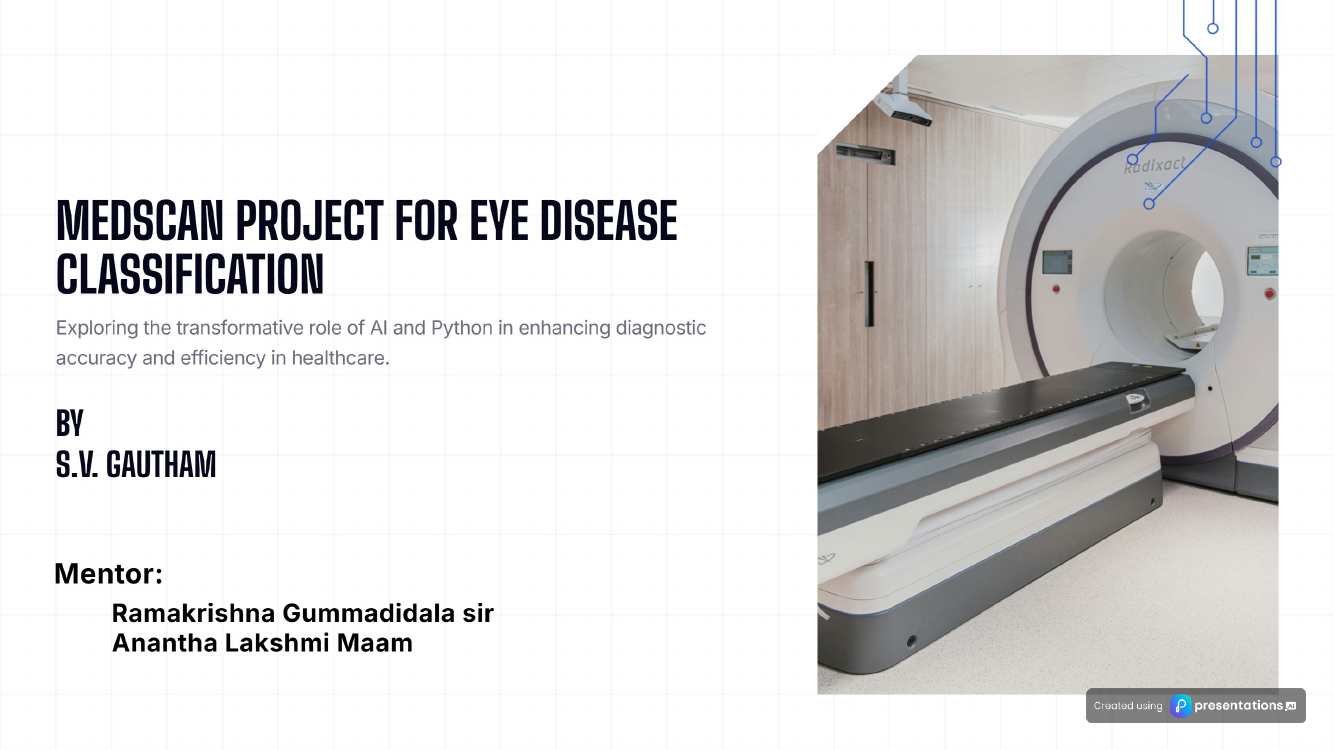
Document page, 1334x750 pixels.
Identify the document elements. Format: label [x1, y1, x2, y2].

text_box [0, 0, 1334, 750]
